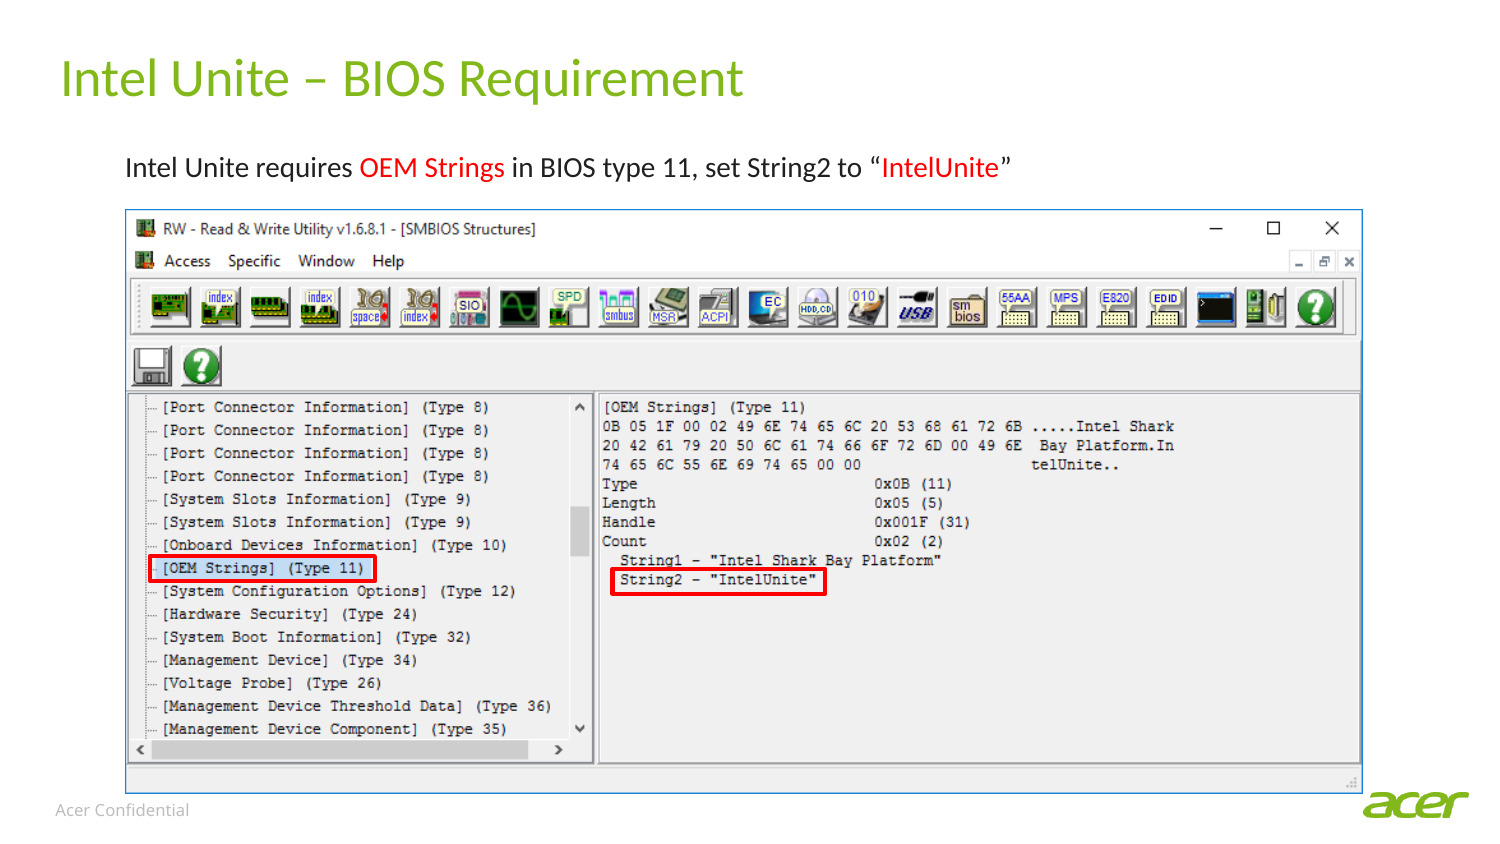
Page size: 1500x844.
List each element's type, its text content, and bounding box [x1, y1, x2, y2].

text_box Intel Unite requires OEM Strings in BIOS type 11, set String2 to “IntelUnite” [125, 152, 1363, 184]
title Intel Unite – BIOS Requirement [60, 51, 1441, 119]
slide_number [0, 798, 60, 822]
picture [124, 209, 1469, 818]
